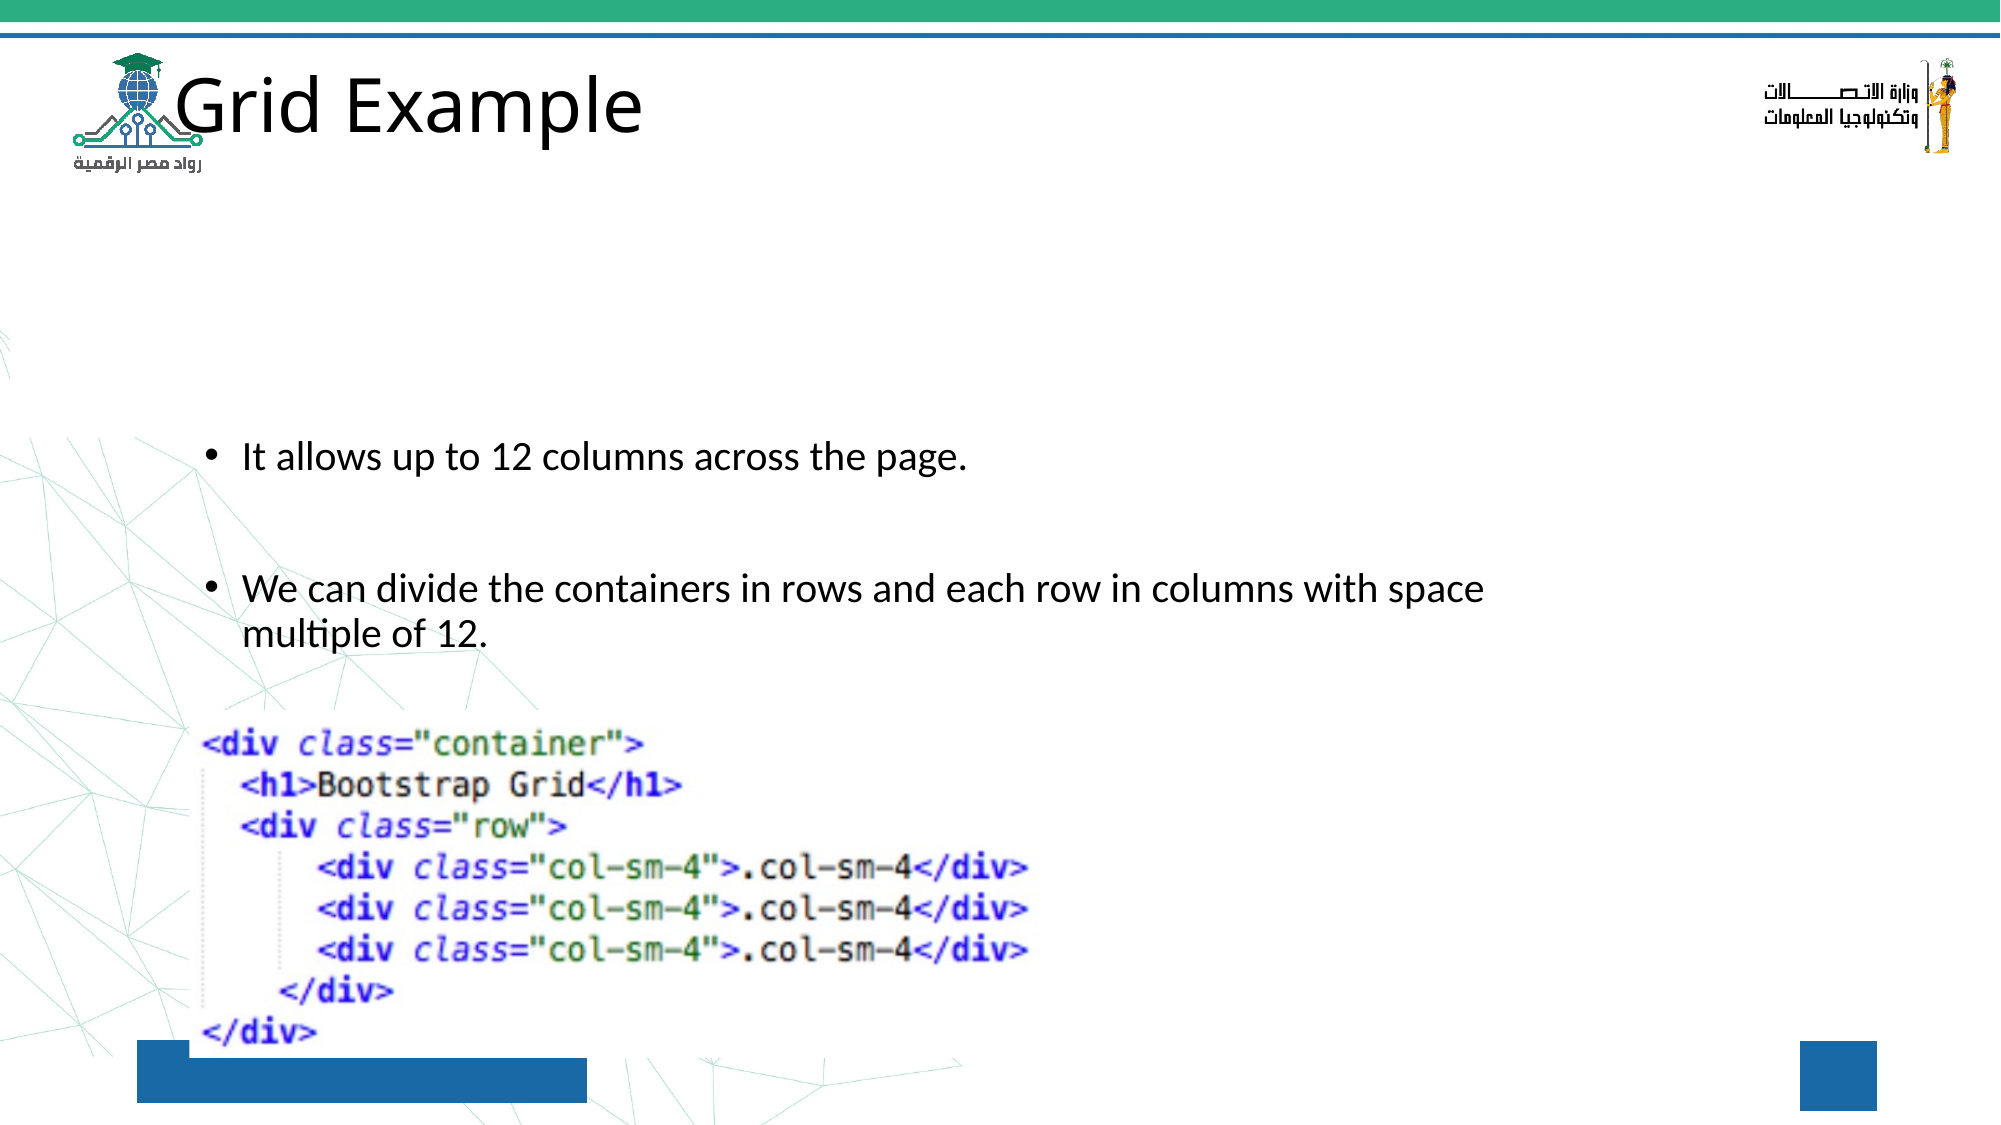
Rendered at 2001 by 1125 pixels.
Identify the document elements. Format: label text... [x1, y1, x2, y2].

title Grid Example [158, 22, 1980, 194]
picture [0, 0, 2000, 1125]
list It allows up to 12 columns across the page. We can divide the containers in rows and each row in columns with space multiple of 12. [189, 427, 1638, 1125]
